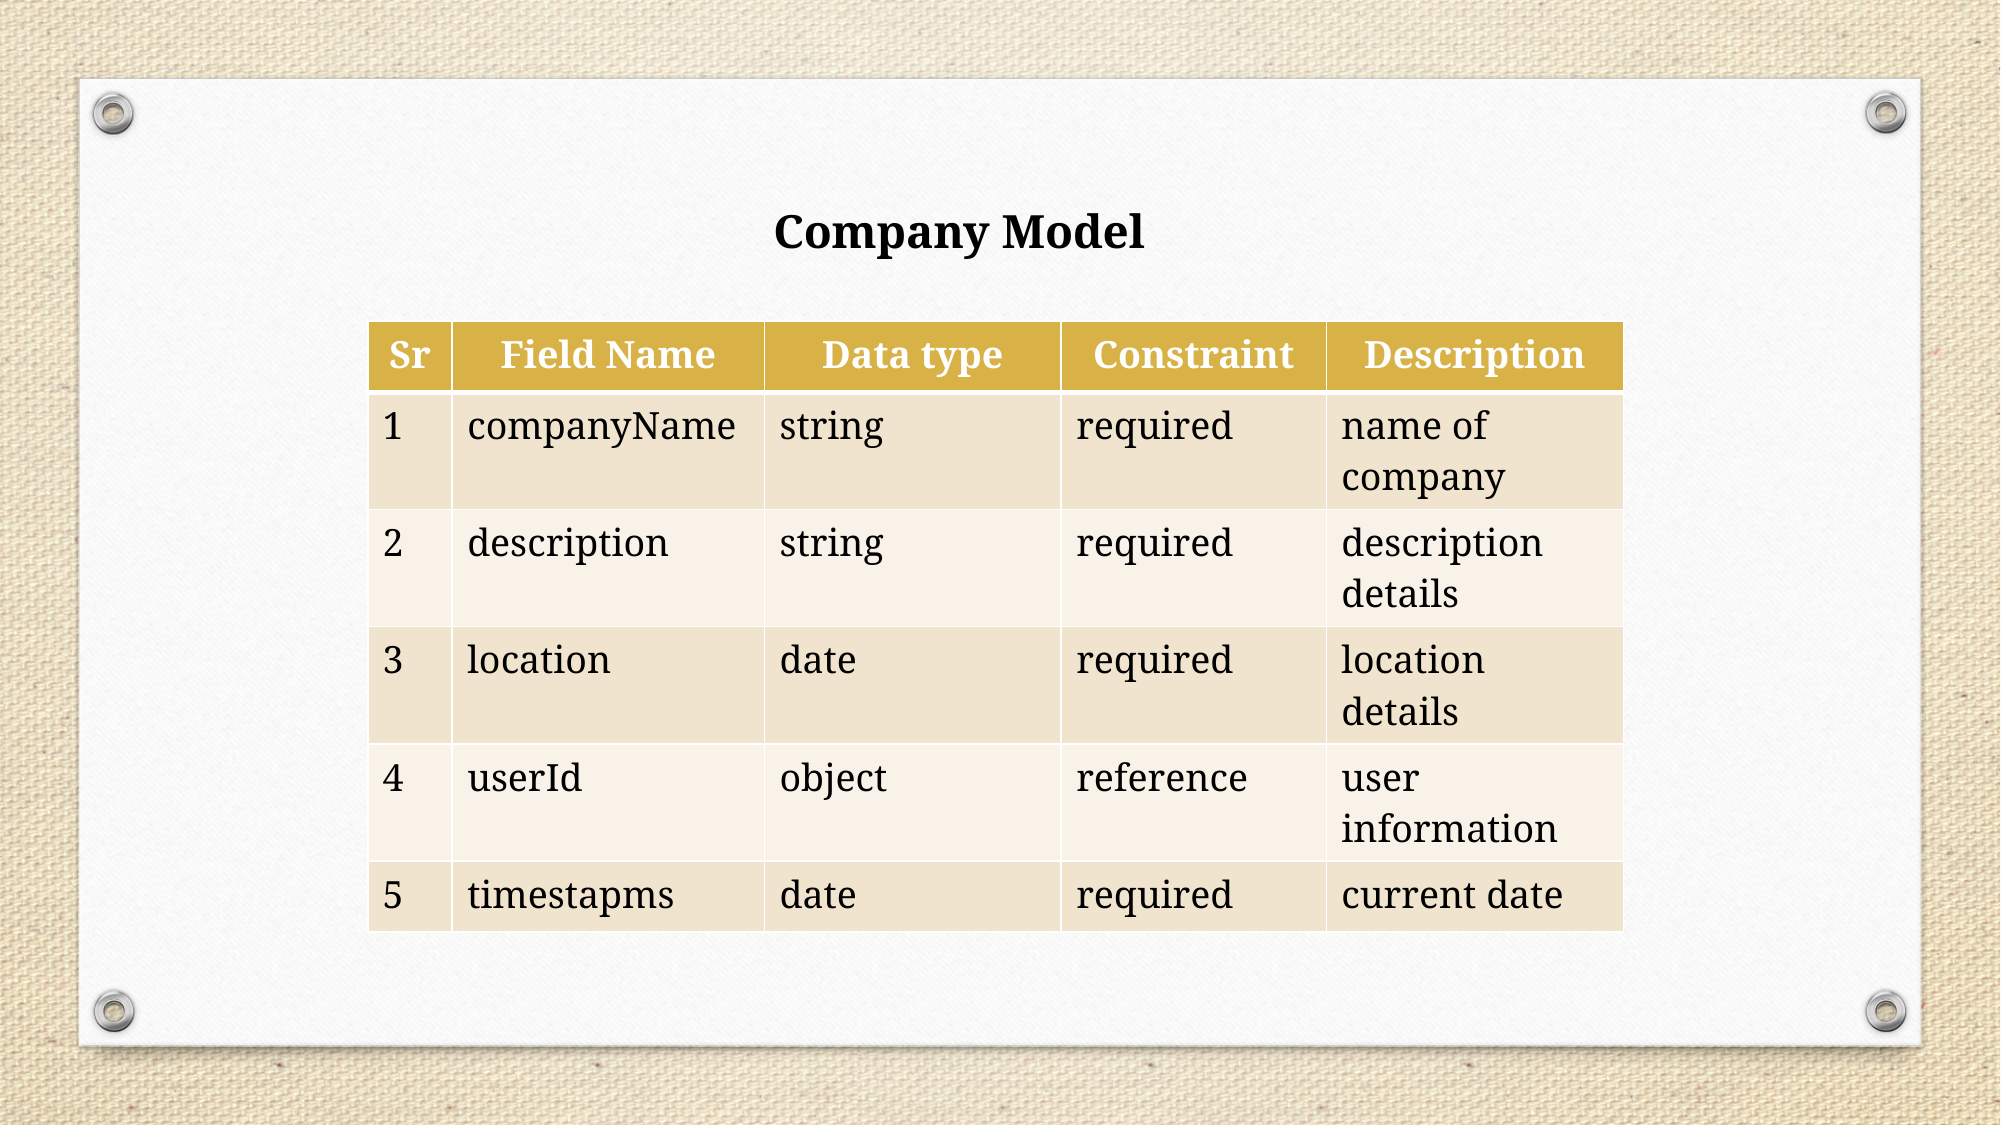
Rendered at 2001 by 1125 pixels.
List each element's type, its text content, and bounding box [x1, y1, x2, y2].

table_cell companyName [453, 395, 764, 509]
table_cell 1 [369, 395, 451, 509]
table_header Constraint [1062, 322, 1326, 390]
table_cell location details [1327, 627, 1623, 743]
table_cell name of company [1327, 395, 1623, 509]
text_box Company Model [758, 195, 1168, 266]
table_cell 3 [369, 627, 451, 743]
table_header Sr [369, 322, 451, 390]
table_cell location [453, 627, 764, 743]
table_cell timestapms [453, 862, 764, 931]
table_cell user information [1327, 745, 1623, 860]
table_cell required [1062, 510, 1326, 626]
table_header Description [1327, 322, 1623, 390]
table_cell 2 [369, 510, 451, 626]
table_cell object [765, 745, 1060, 860]
table_cell date [765, 862, 1060, 931]
table_cell 5 [369, 862, 451, 931]
table_header Field Name [453, 322, 764, 390]
table_cell date [765, 627, 1060, 743]
table_cell description [453, 510, 764, 626]
table_cell required [1062, 627, 1326, 743]
table_cell required [1062, 862, 1326, 931]
table_cell required [1062, 395, 1326, 509]
table_cell description details [1327, 510, 1623, 626]
table_cell string [765, 395, 1060, 509]
table_header Data type [765, 322, 1060, 390]
table_cell string [765, 510, 1060, 626]
picture [0, 0, 2001, 1125]
table_cell current date [1327, 862, 1623, 931]
table_cell 4 [369, 745, 451, 860]
table_cell reference [1062, 745, 1326, 860]
table_cell userId [453, 745, 764, 860]
